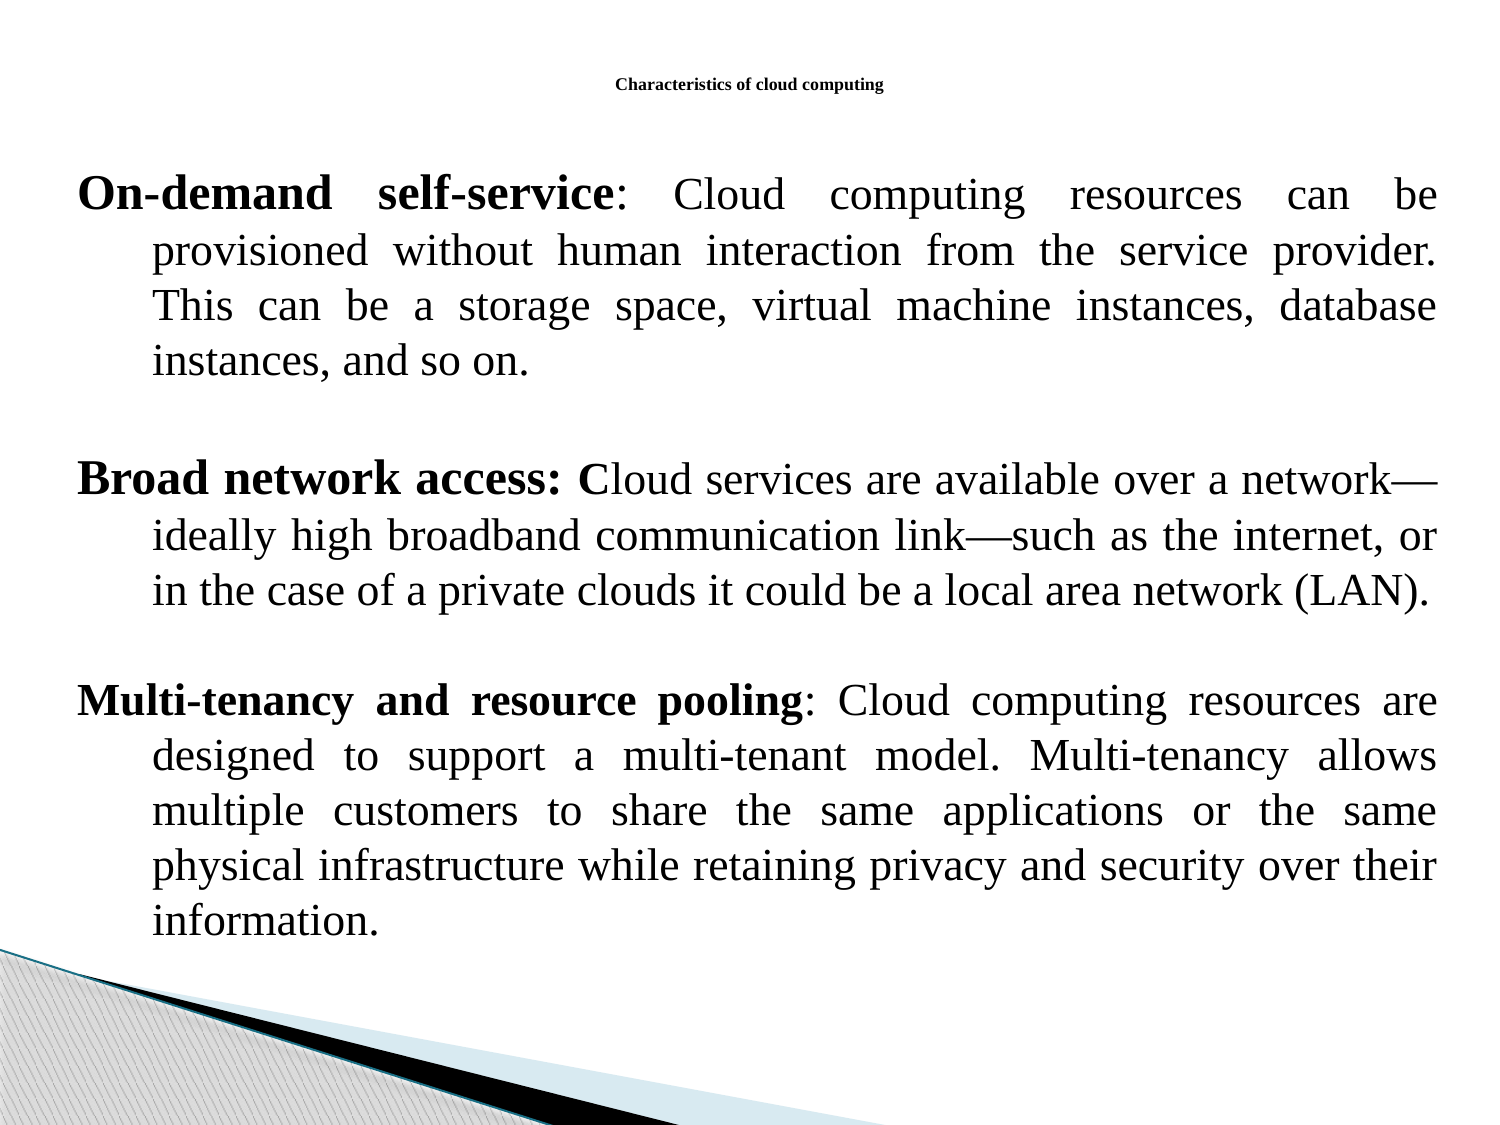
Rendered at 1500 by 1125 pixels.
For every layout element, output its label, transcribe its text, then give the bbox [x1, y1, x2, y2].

text_box On-demand self-service: Cloud computing resources can be provisioned without human interaction from the service provider. This can be a storage space, virtual machine instances, database instances, and so on. Broad network access: Cloud services are available over a network—ideally high broadband communication link—such as the internet, or in the case of a private clouds it could be a local area network (LAN). Multi-tenancy and resource pooling: Cloud computing resources are designed to support a multi-tenant model. Multi-tenancy allows multiple customers to share the same applications or the same physical infrastructure while retaining privacy and security over their information. [62, 152, 1453, 1072]
title Characteristics of cloud computing [75, 45, 1425, 141]
